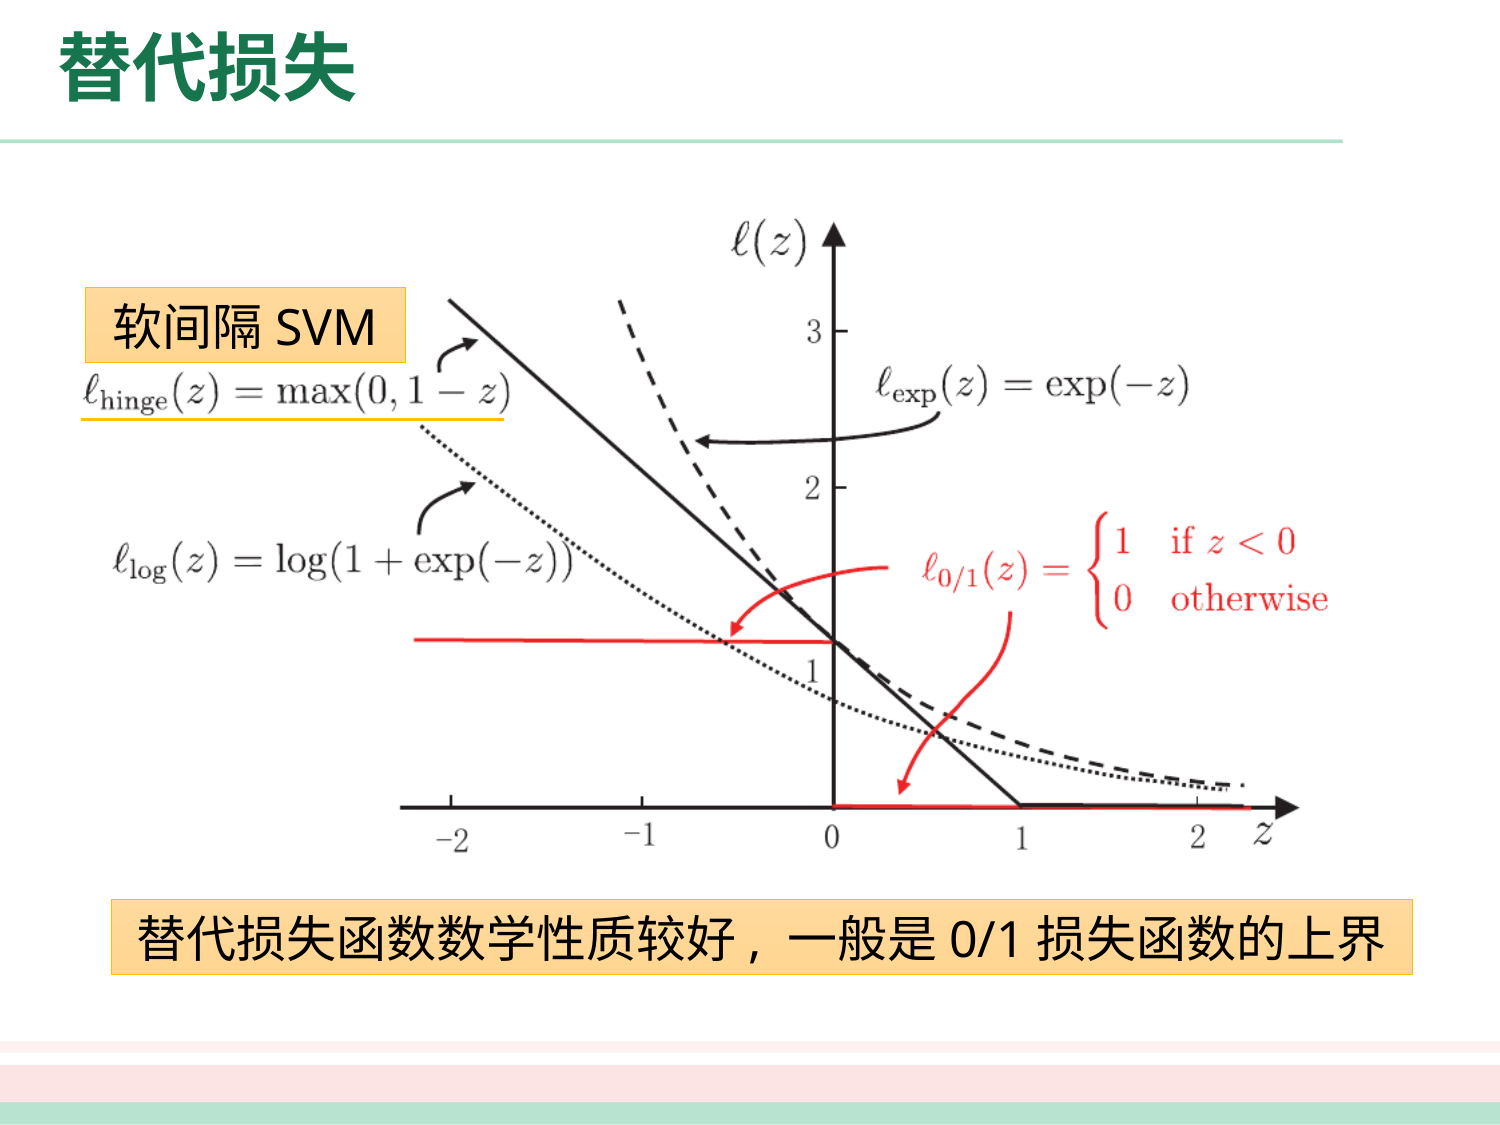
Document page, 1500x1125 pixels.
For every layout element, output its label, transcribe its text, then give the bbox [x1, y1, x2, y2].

picture [0, 0, 1500, 1125]
text_box 替代损失函数数学性质较好, 一般是0/1损失函数的上界 [111, 899, 1413, 975]
title 替代损失 [42, 7, 1337, 135]
